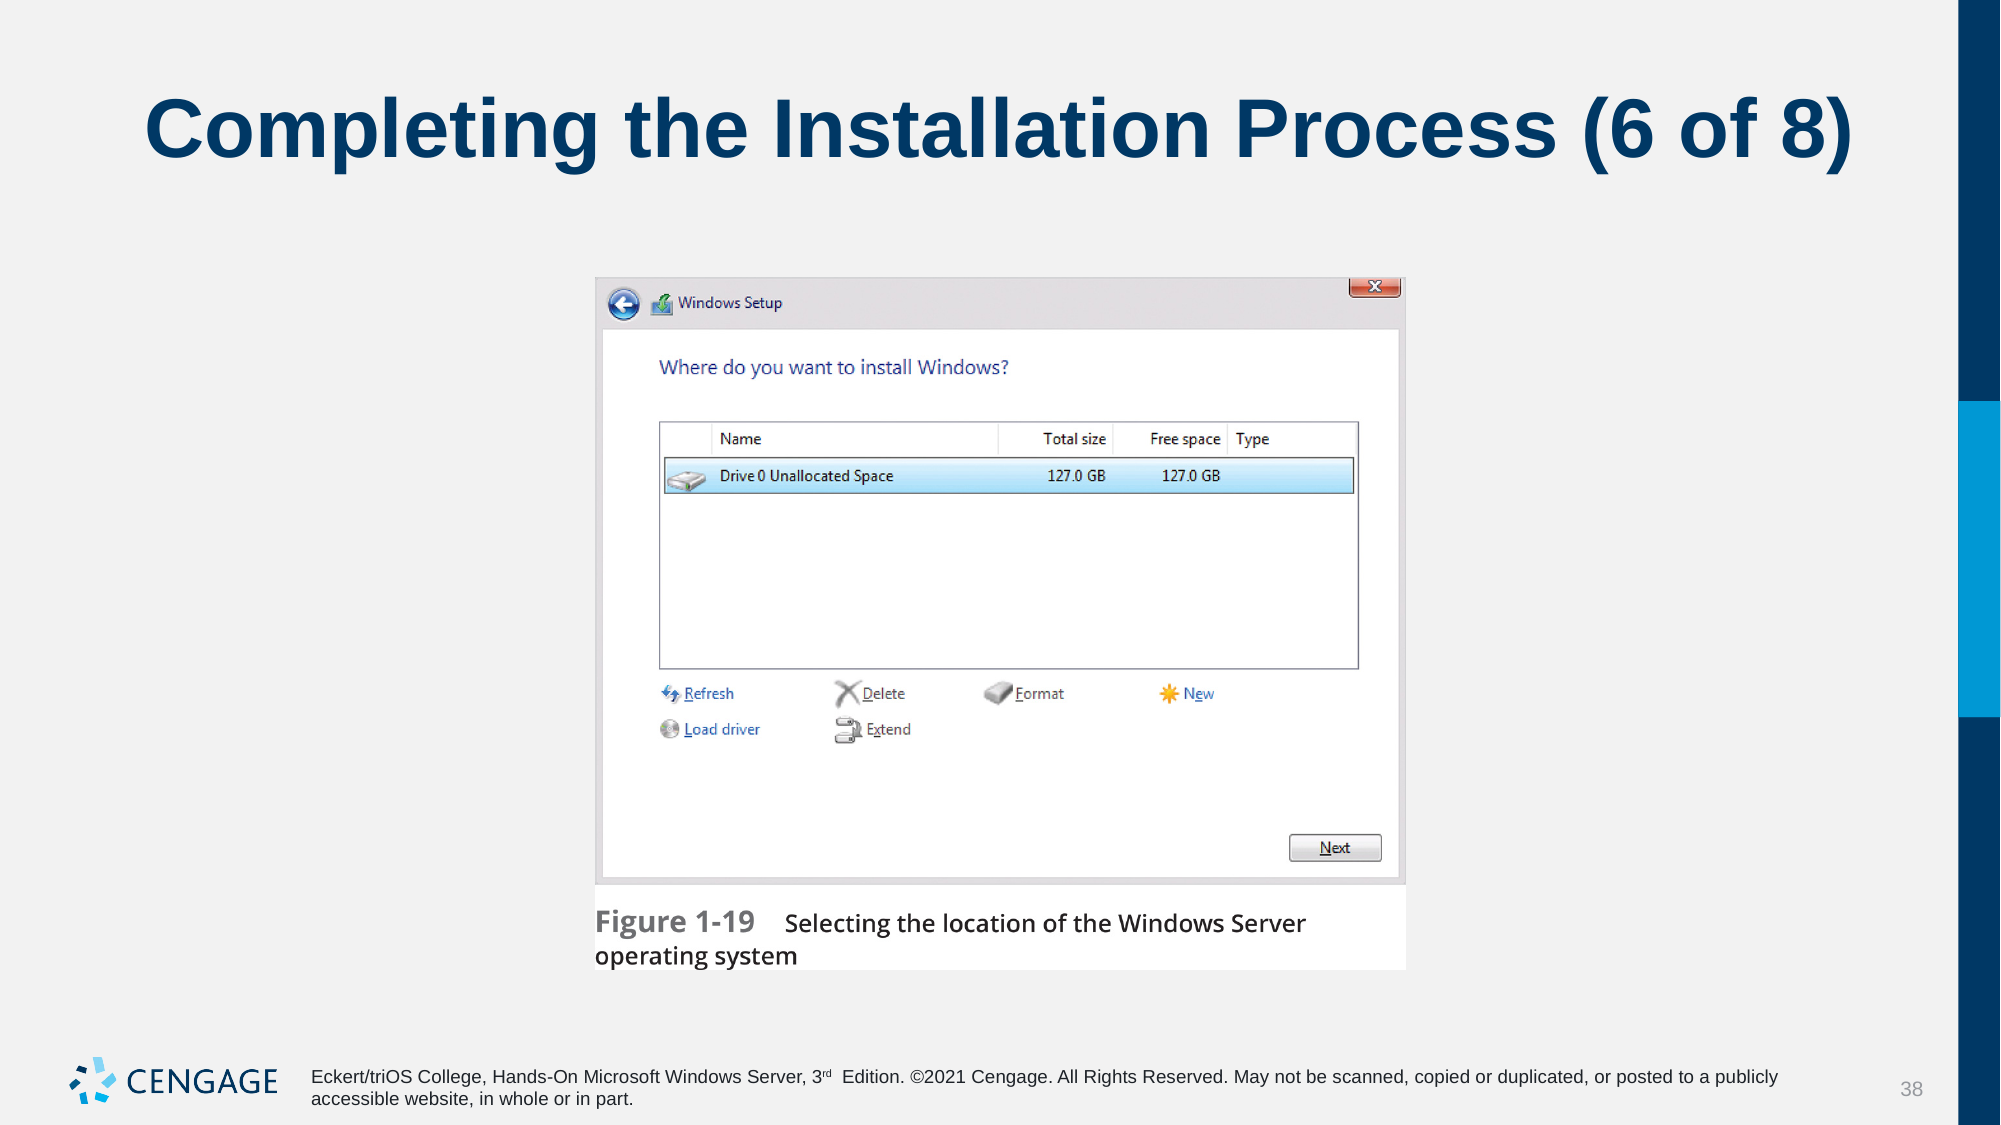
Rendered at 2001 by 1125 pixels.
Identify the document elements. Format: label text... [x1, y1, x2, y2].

picture [69, 1057, 277, 1104]
title Completing the Installation Process (6 of 8) [78, 77, 1923, 278]
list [595, 277, 1406, 970]
